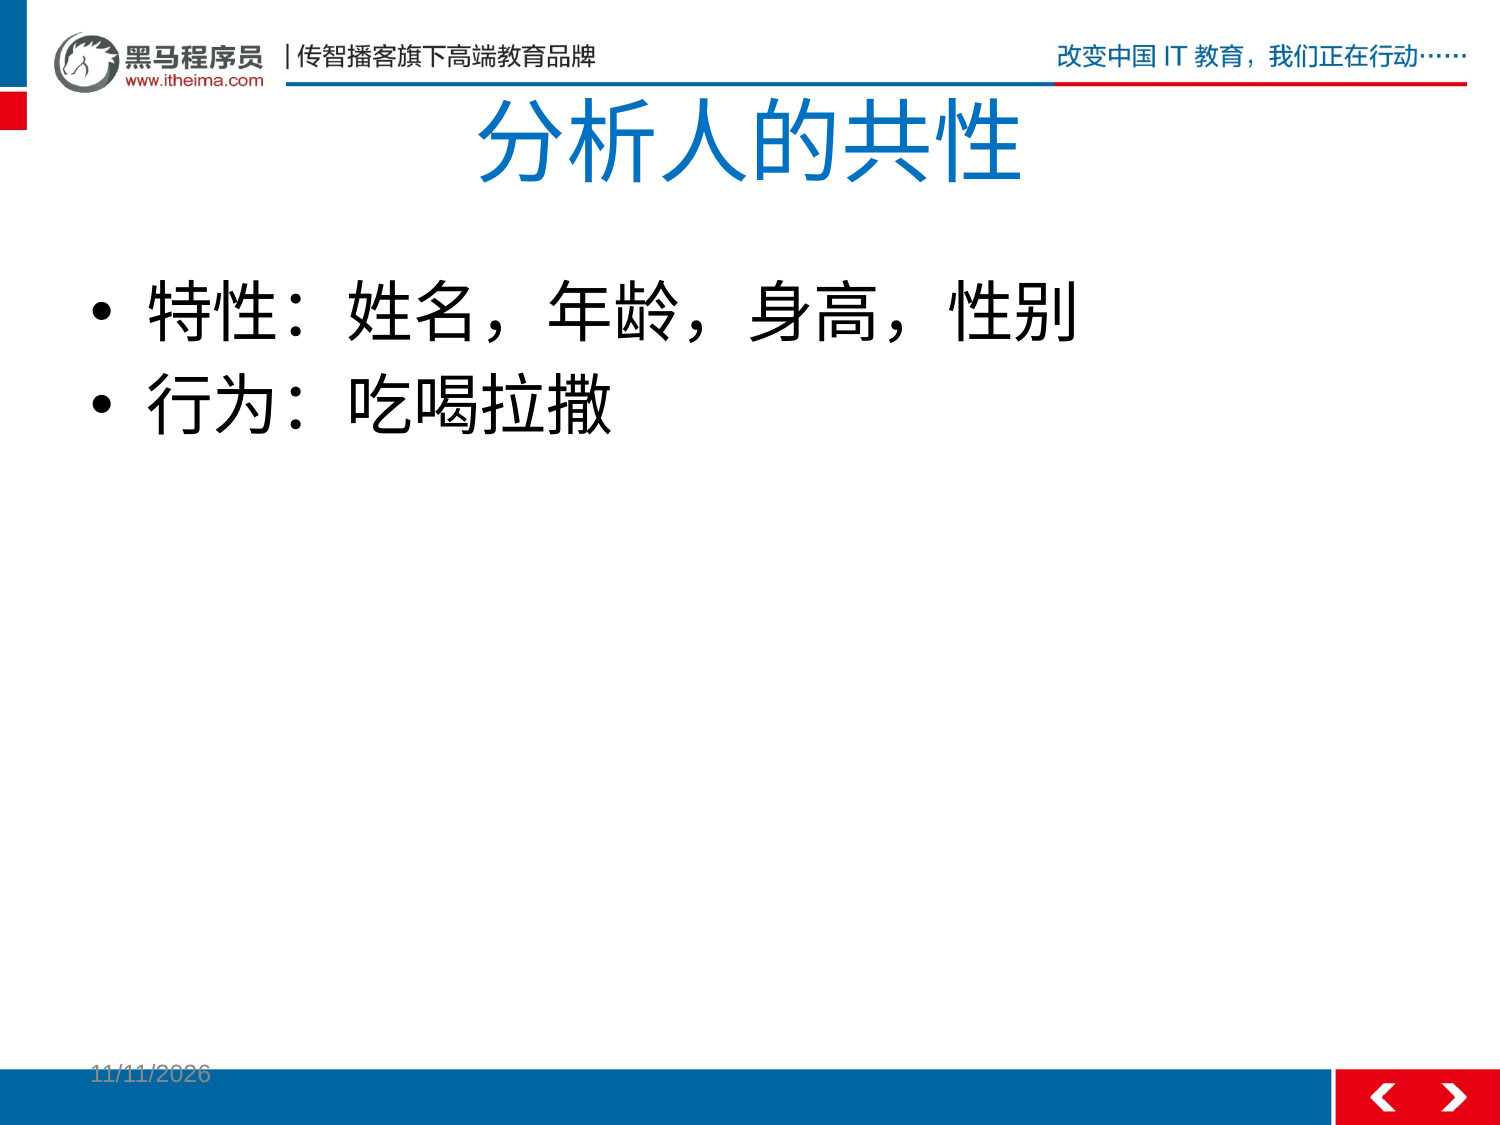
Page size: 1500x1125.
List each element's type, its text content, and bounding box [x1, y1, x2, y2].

list 特性：姓名，年龄，身高，性别 行为：吃喝拉撒 [75, 262, 1425, 1005]
title 分析人的共性 [75, 45, 1425, 233]
picture [0, 0, 1500, 1125]
text_box [75, 1042, 425, 1103]
